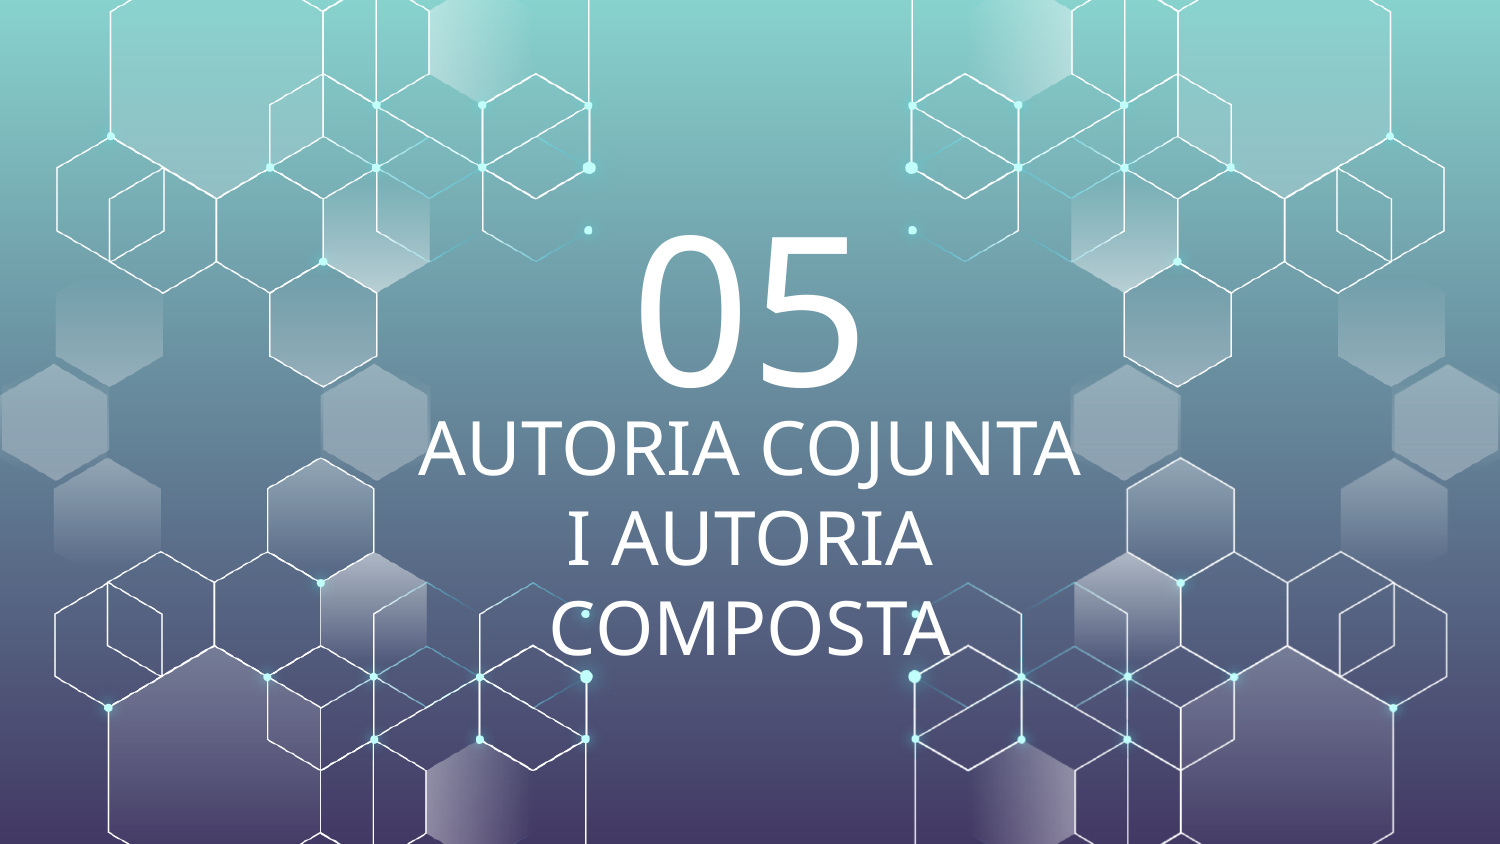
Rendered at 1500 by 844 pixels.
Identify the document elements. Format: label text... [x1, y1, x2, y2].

title 05 [397, 212, 1103, 393]
picture [0, 0, 627, 844]
title AUTORIA COJUNTA I AUTORIA COMPOSTA [397, 393, 1103, 495]
picture [873, 0, 1500, 844]
